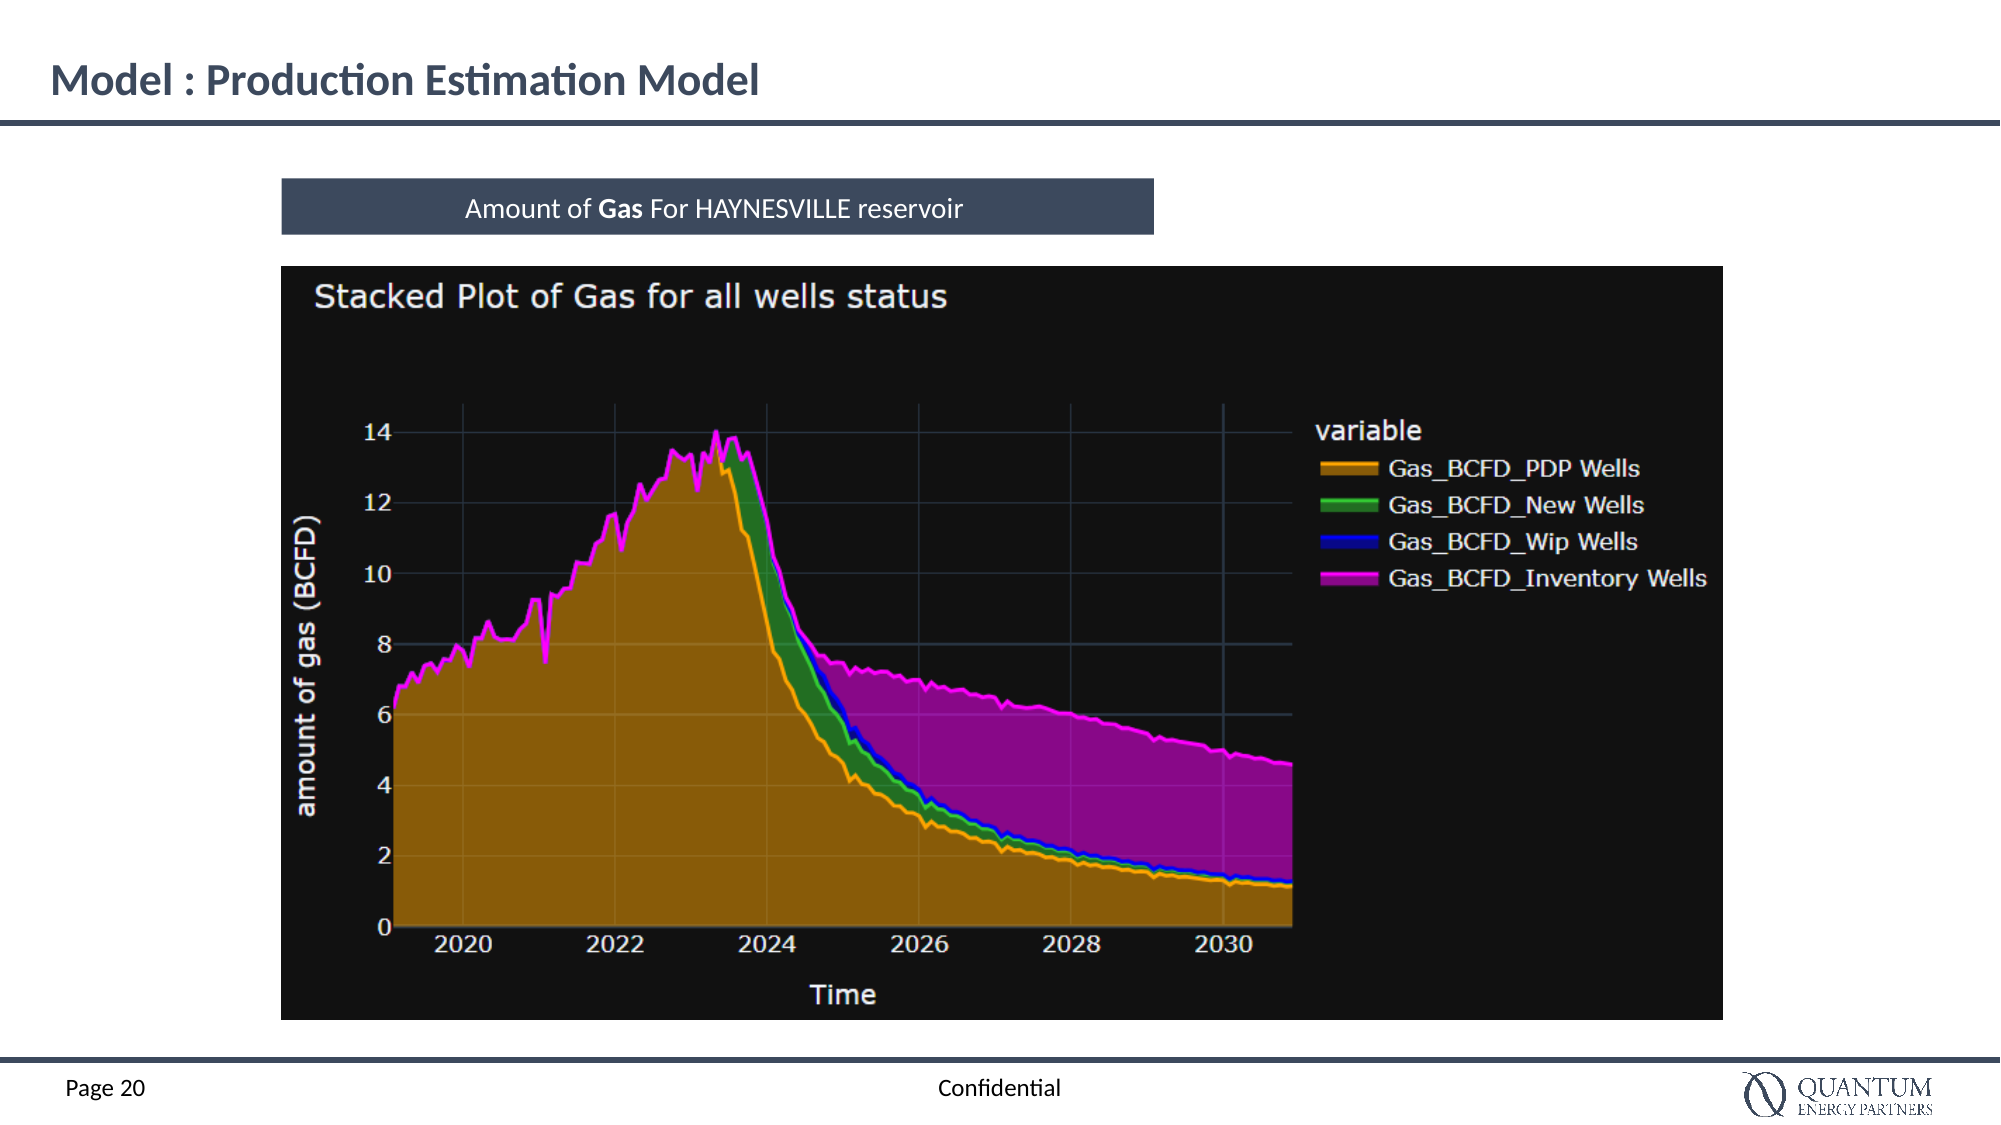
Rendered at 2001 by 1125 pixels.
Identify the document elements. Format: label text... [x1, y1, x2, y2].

picture [281, 266, 1723, 1021]
text_box Model : Production Estimation Model [50, 0, 1950, 105]
picture [1741, 1072, 1932, 1117]
text_box Amount of Gas For HAYNESVILLE reservoir [281, 178, 1154, 235]
